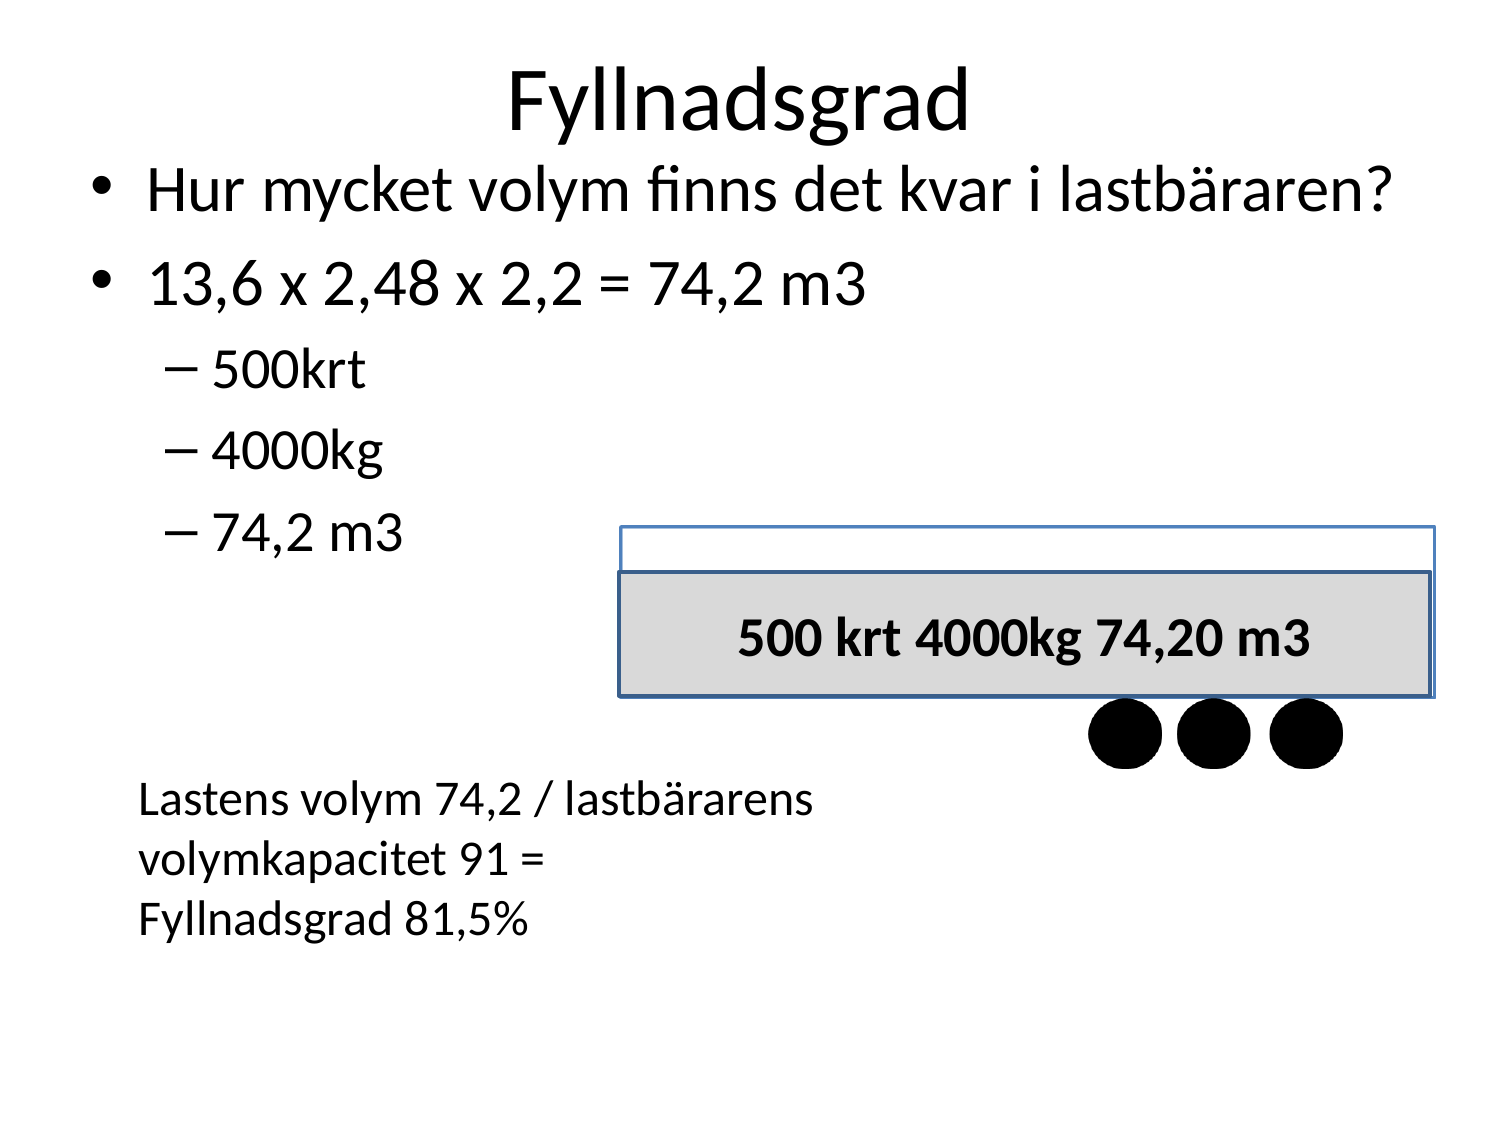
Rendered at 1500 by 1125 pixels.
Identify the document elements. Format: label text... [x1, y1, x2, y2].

title Fyllnadsgrad [64, 0, 1415, 188]
text_box Lastens volym 74,2 / lastbärarens volymkapacitet 91 = Fyllnadsgrad 81,5% [123, 757, 939, 953]
picture [618, 524, 1436, 769]
list Hur mycket volym finns det kvar i lastbäraren? 13,6 x 2,48 x 2,2 = 74,2 m3 500krt 4000kg 74,2 m3 [75, 137, 1425, 1106]
